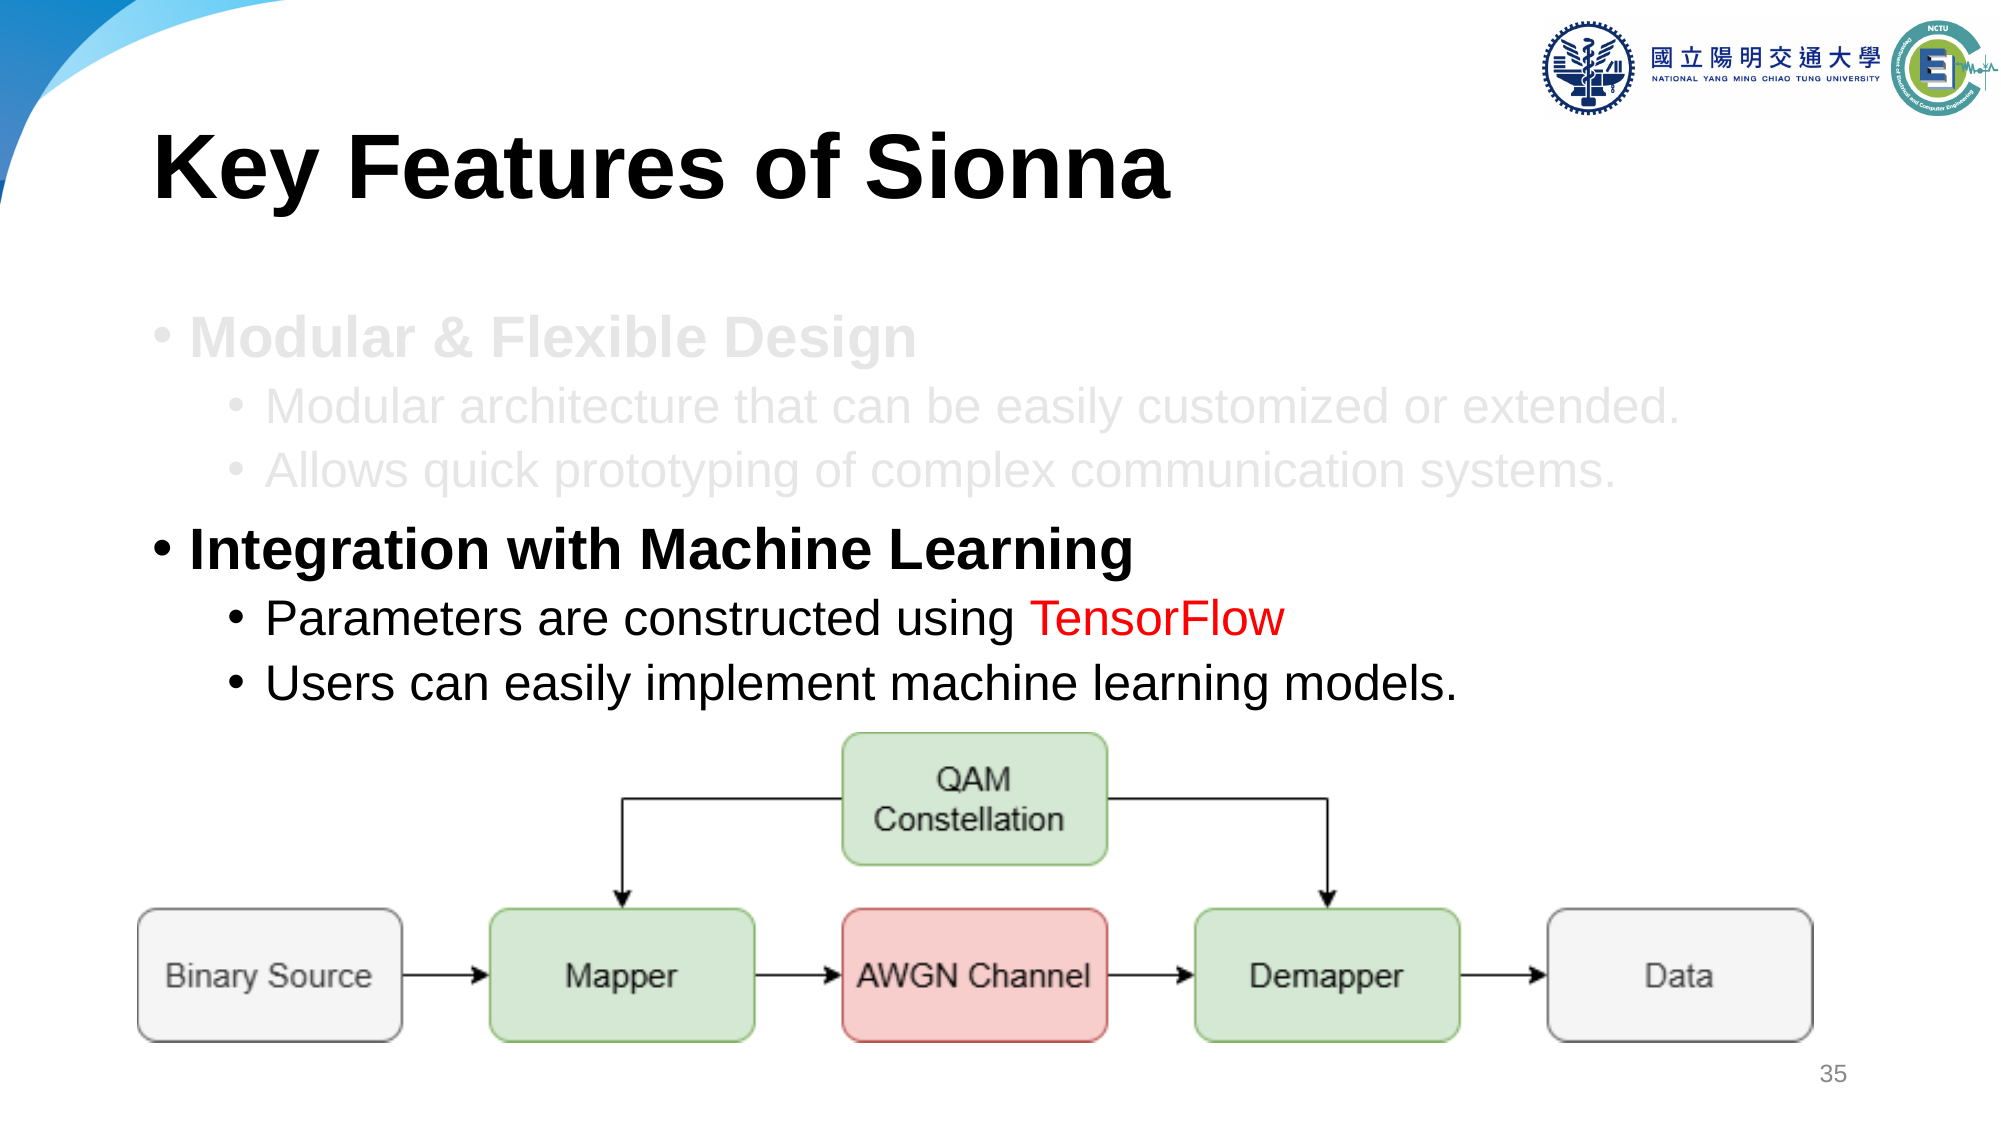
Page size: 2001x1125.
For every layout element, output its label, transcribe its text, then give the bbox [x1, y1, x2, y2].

title Key Features of Sionna [137, 59, 1863, 278]
picture [0, 0, 2001, 1125]
list Modular & Flexible Design Modular architecture that can be easily customized or extended. Allows quick prototyping of complex communication systems. Integration with Machine Learning Parameters are constructed using TensorFlow Users can easily implement machine learning models. High Computational Efficiency Accelerated by GPU computing [137, 299, 1863, 1014]
slide_number ‹#› [1412, 1042, 1863, 1103]
